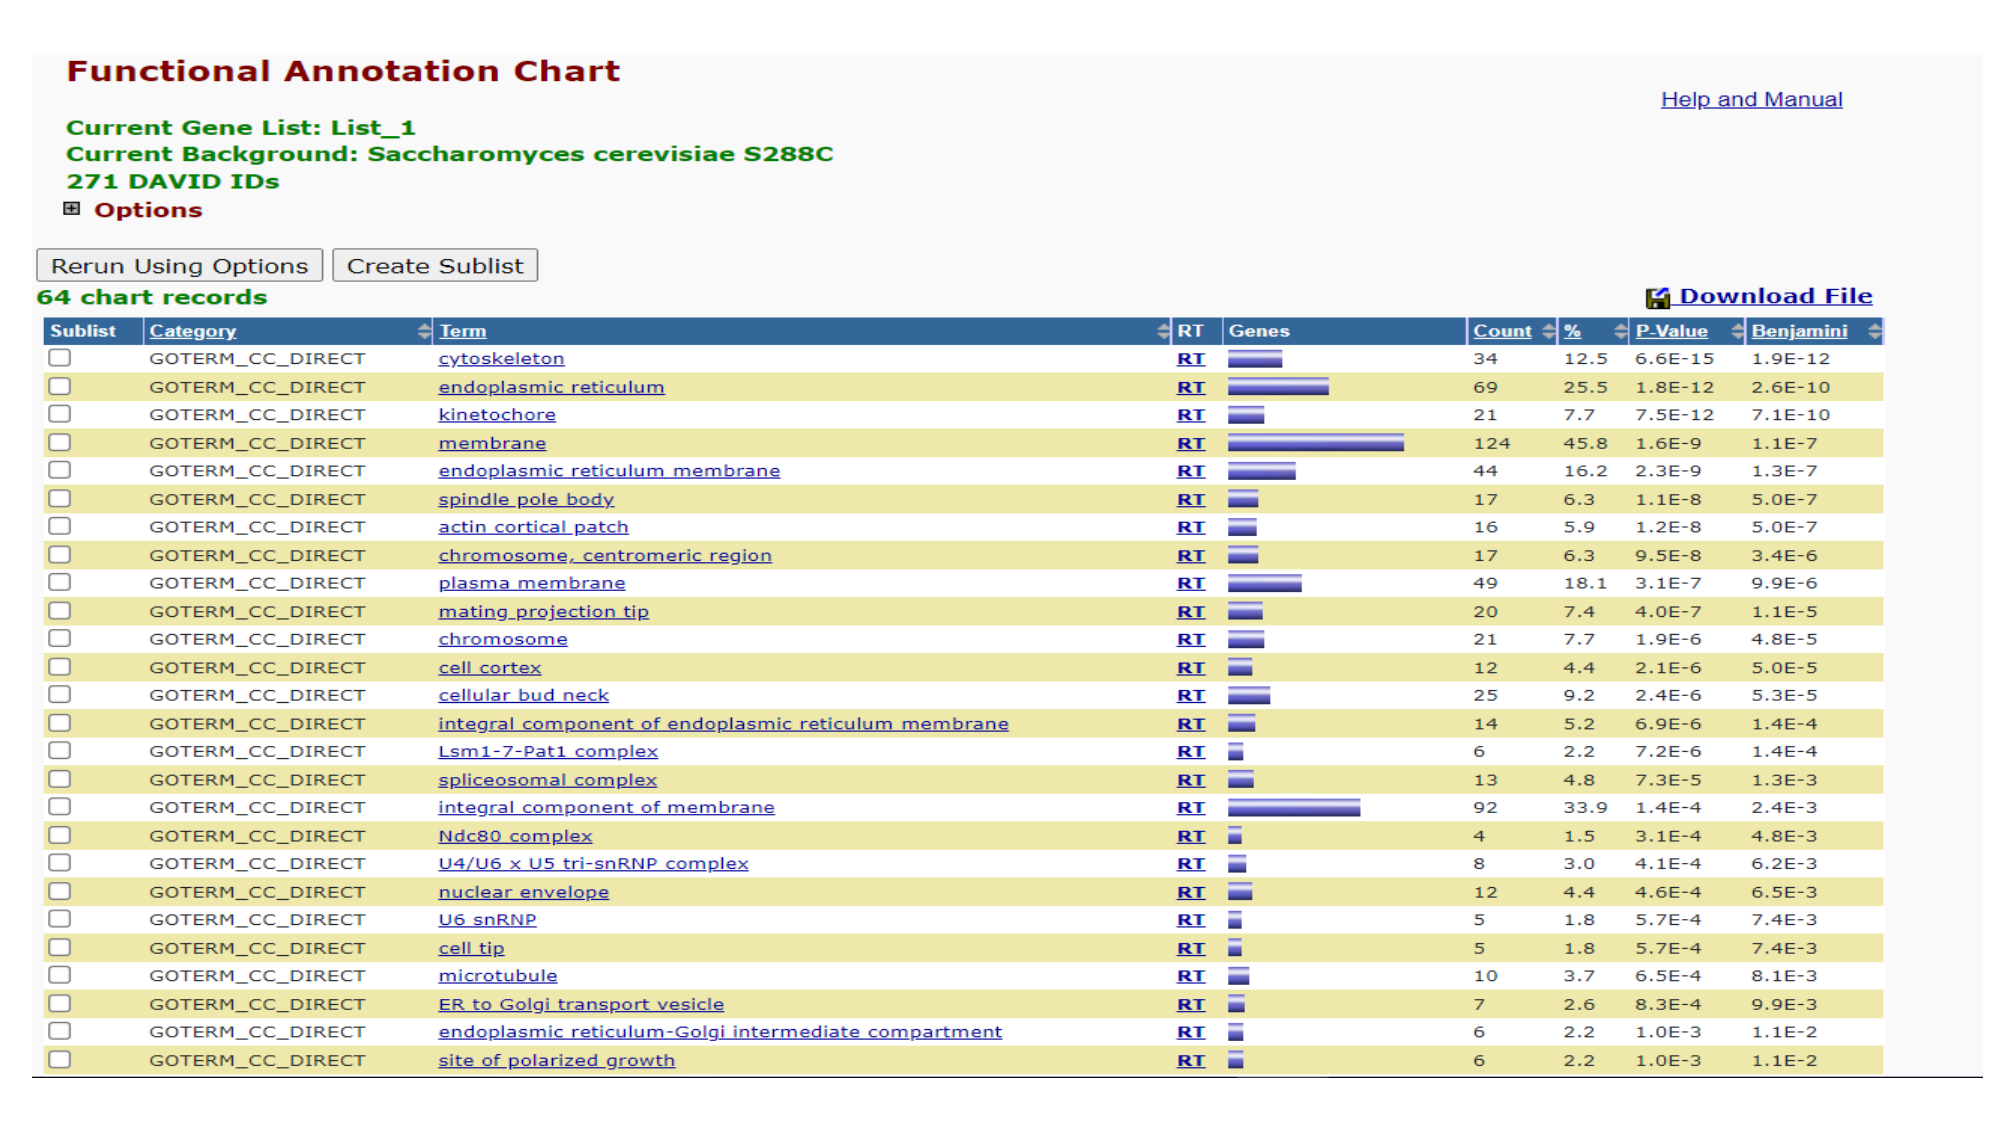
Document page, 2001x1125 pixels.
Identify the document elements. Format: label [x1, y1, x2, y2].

list [31, 55, 1982, 1078]
